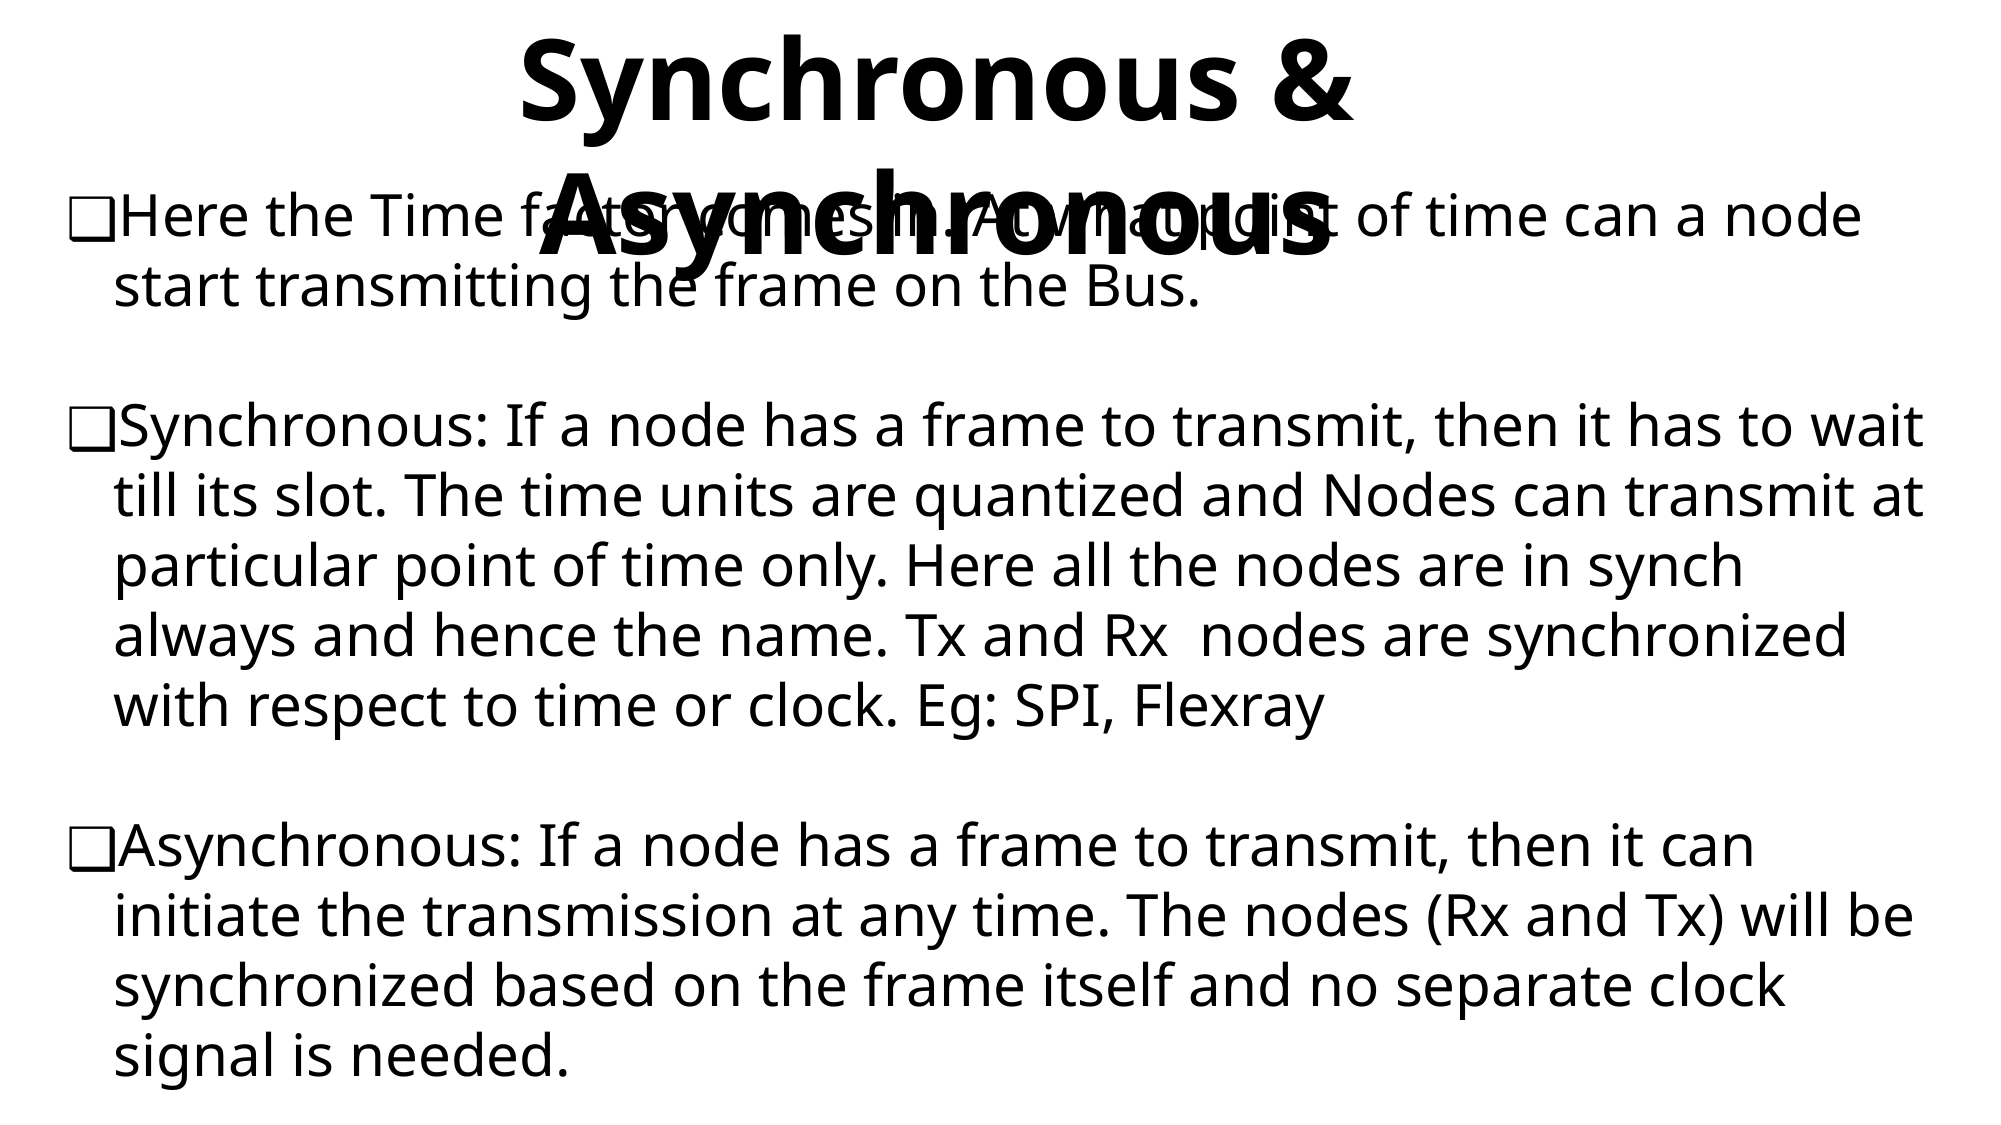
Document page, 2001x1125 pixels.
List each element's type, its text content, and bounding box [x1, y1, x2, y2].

text_box Here the Time factor comes in. At what point of time can a node start transmitting the frame on the Bus. Synchronous: If a node has a frame to transmit, then it has to wait till its slot. The time units are quantized and Nodes can transmit at particular point of time only. Here all the nodes are in synch always and hence the name. Tx and Rx nodes are synchronized with respect to time or clock. Eg: SPI, Flexray Asynchronous: If a node has a frame to transmit, then it can initiate the transmission at any time. The nodes (Rx and Tx) will be synchronized based on the frame itself and no separate clock signal is needed. CAN is a Asynchronous Communication Protocol [51, 170, 1950, 1125]
text_box Synchronous & Asynchronous [209, 0, 1665, 170]
